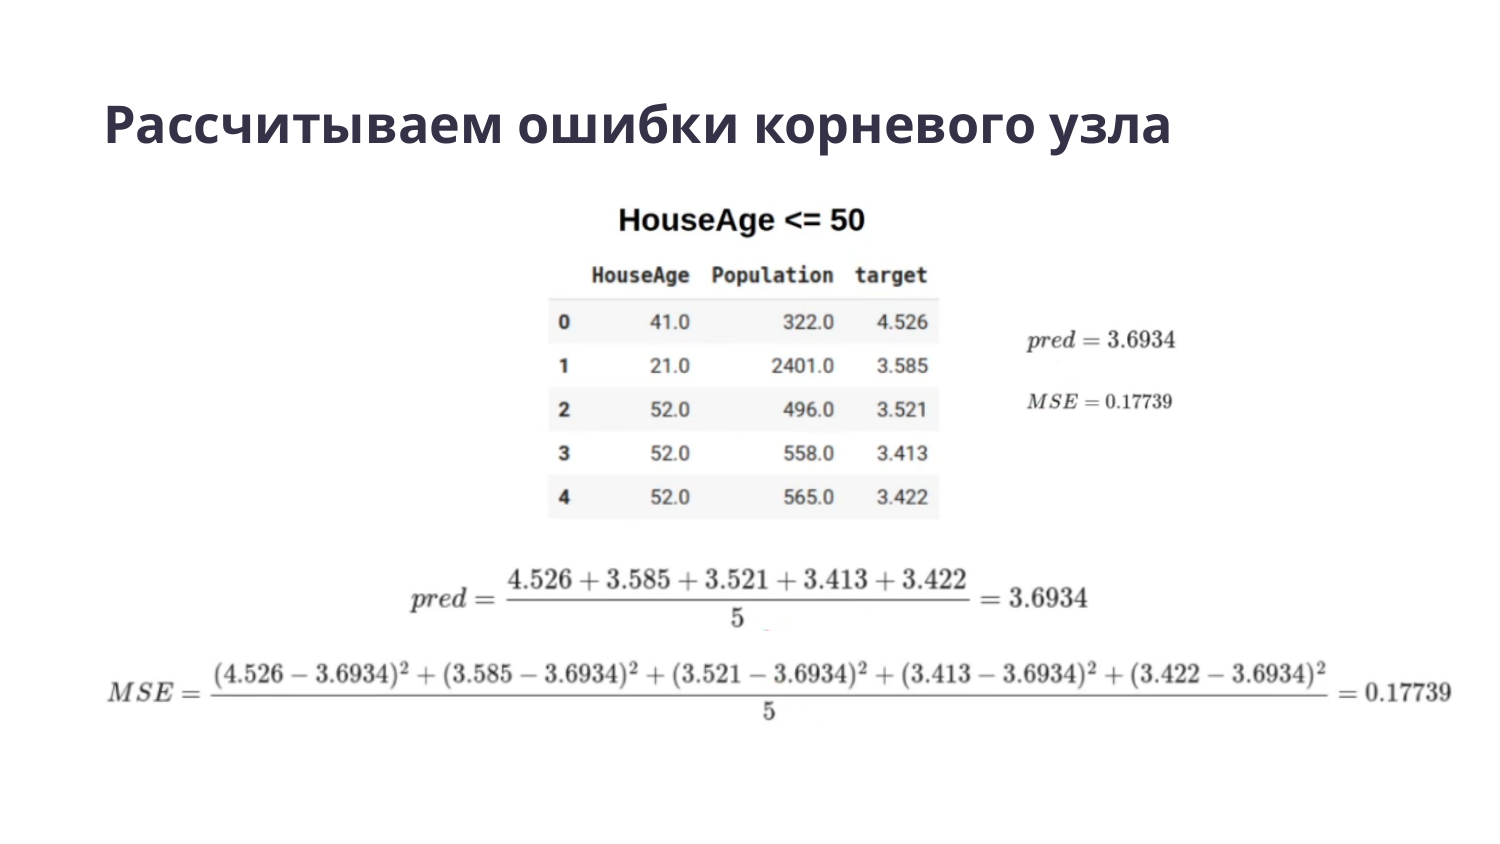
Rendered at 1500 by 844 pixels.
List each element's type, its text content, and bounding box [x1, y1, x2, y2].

picture [89, 634, 1475, 743]
title Рассчитываем ошибки корневого узла [103, 44, 1397, 208]
picture [371, 190, 1194, 631]
